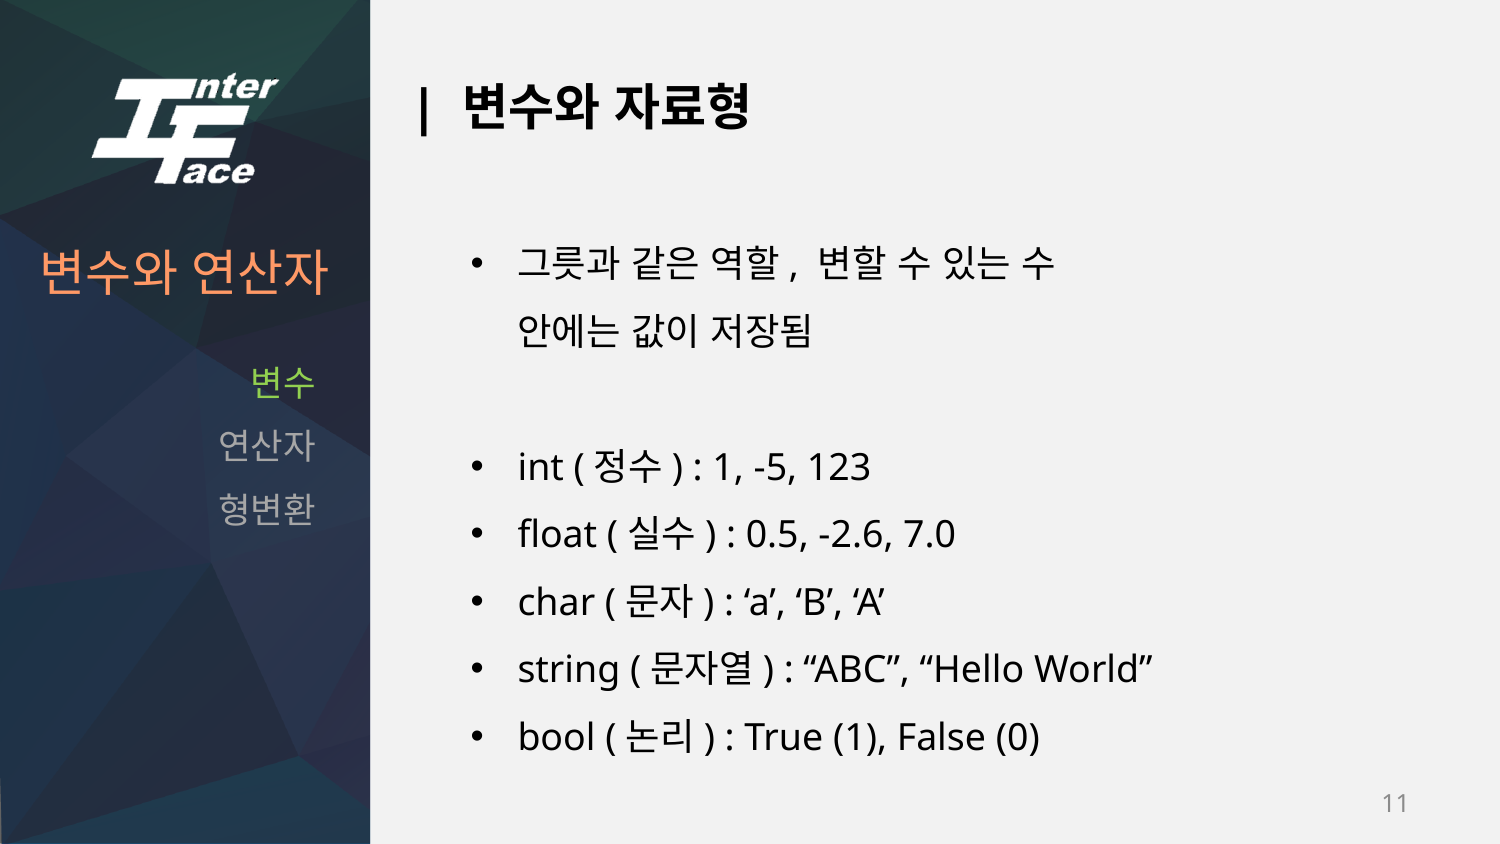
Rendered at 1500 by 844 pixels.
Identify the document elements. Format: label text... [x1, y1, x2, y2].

text_box | 변수와 자료형 [395, 68, 939, 143]
picture [0, 0, 371, 844]
text_box 그릇과 같은 역할, 변할 수 있는 수 안에는 값이 저장됨 int (정수) : 1, -5, 123 float (실수) : 0.5, -2.6, 7.0 char (문자) : ‘a’, ‘B’, ‘A’ string (문자열) : “ABC”, “Hello World” bool (논리) : True (1), False (0) [455, 210, 1168, 766]
slide_number 11 [1074, 782, 1425, 827]
